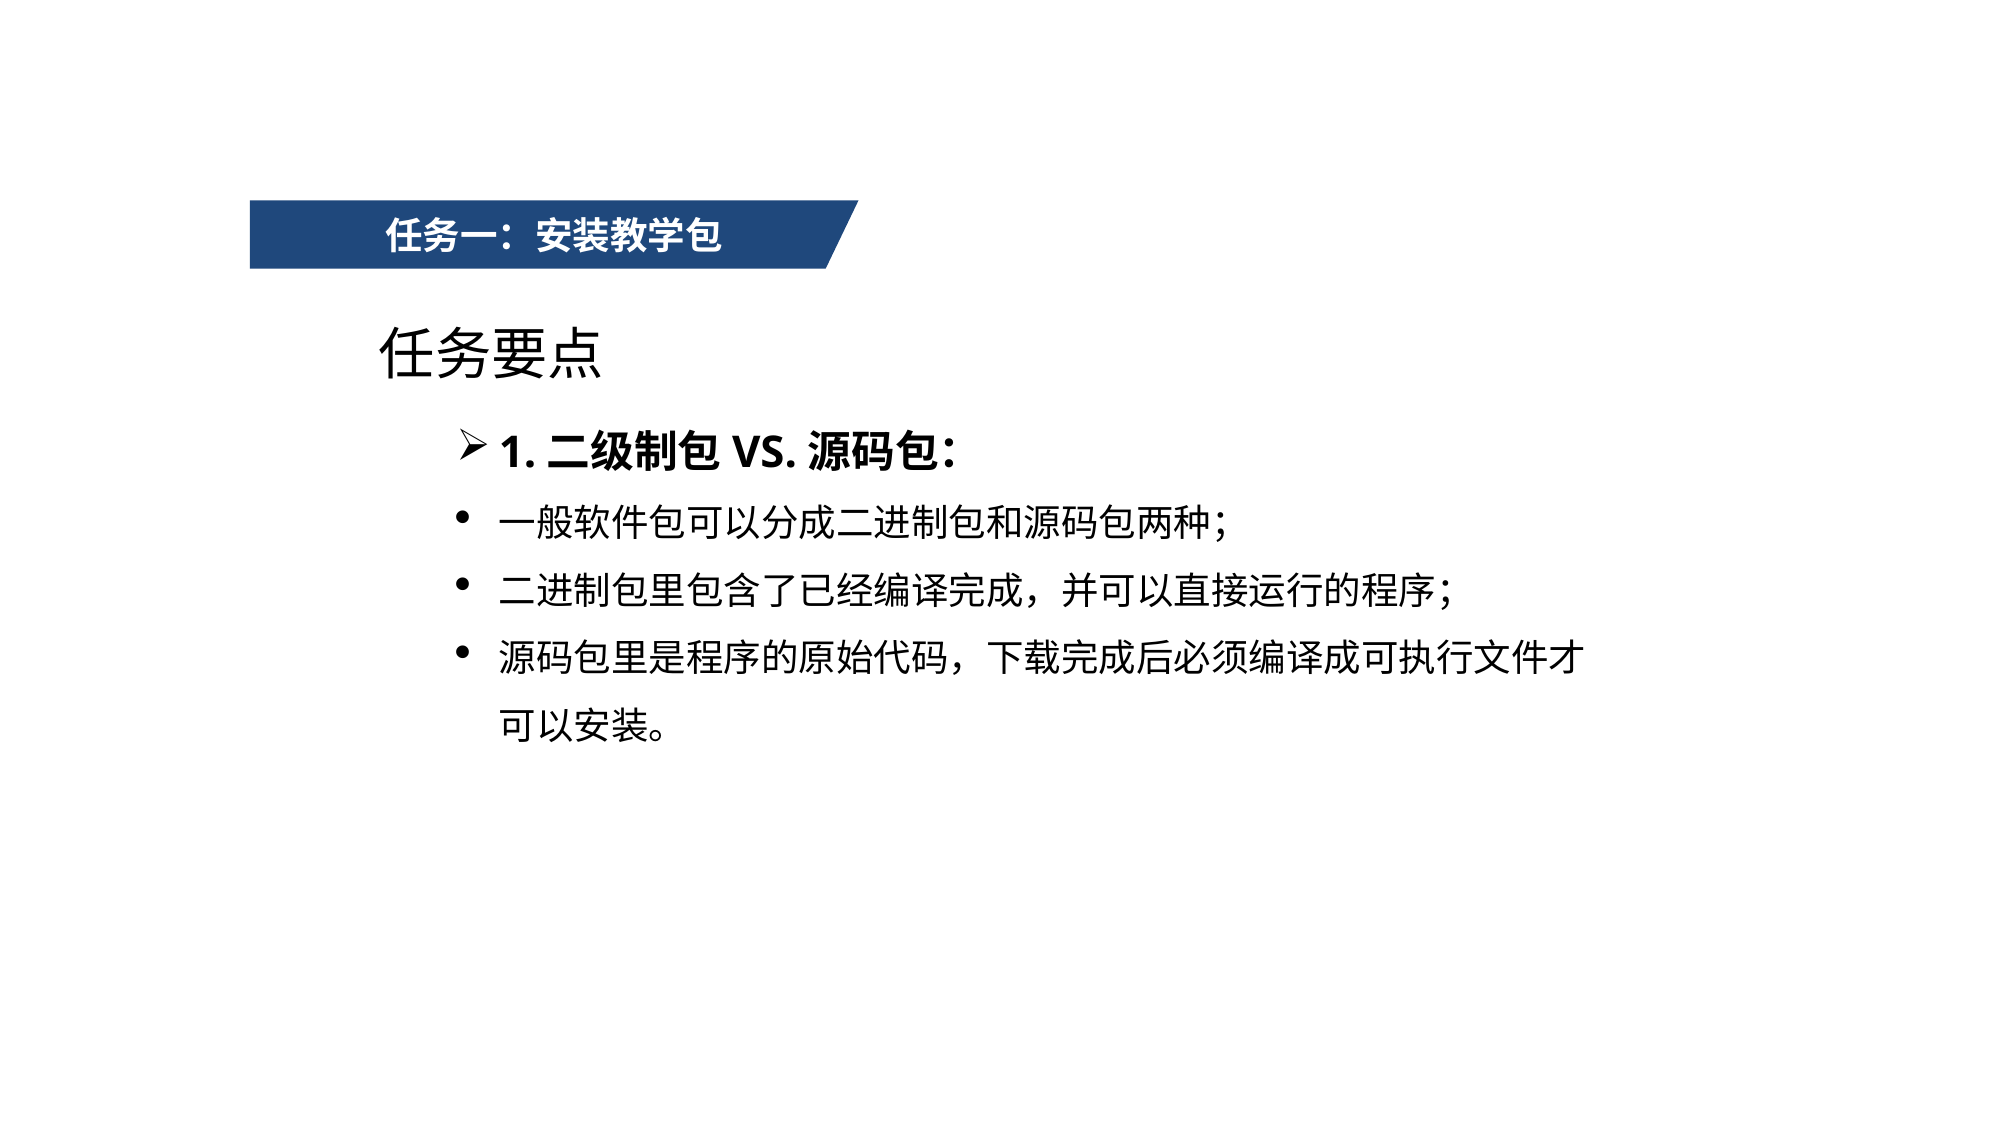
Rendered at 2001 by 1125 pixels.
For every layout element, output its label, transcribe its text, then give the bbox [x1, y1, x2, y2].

text_box 任务要点 [364, 310, 619, 394]
text_box 1.二级制包VS.源码包： 一般软件包可以分成二进制包和源码包两种； 二进制包里包含了已经编译完成，并可以直接运行的程序； 源码包里是程序的原始代码，下载完成后必须编译成可执行文件才可以安装。 [441, 390, 1626, 754]
text_box 任务一：安装教学包 [248, 199, 861, 270]
